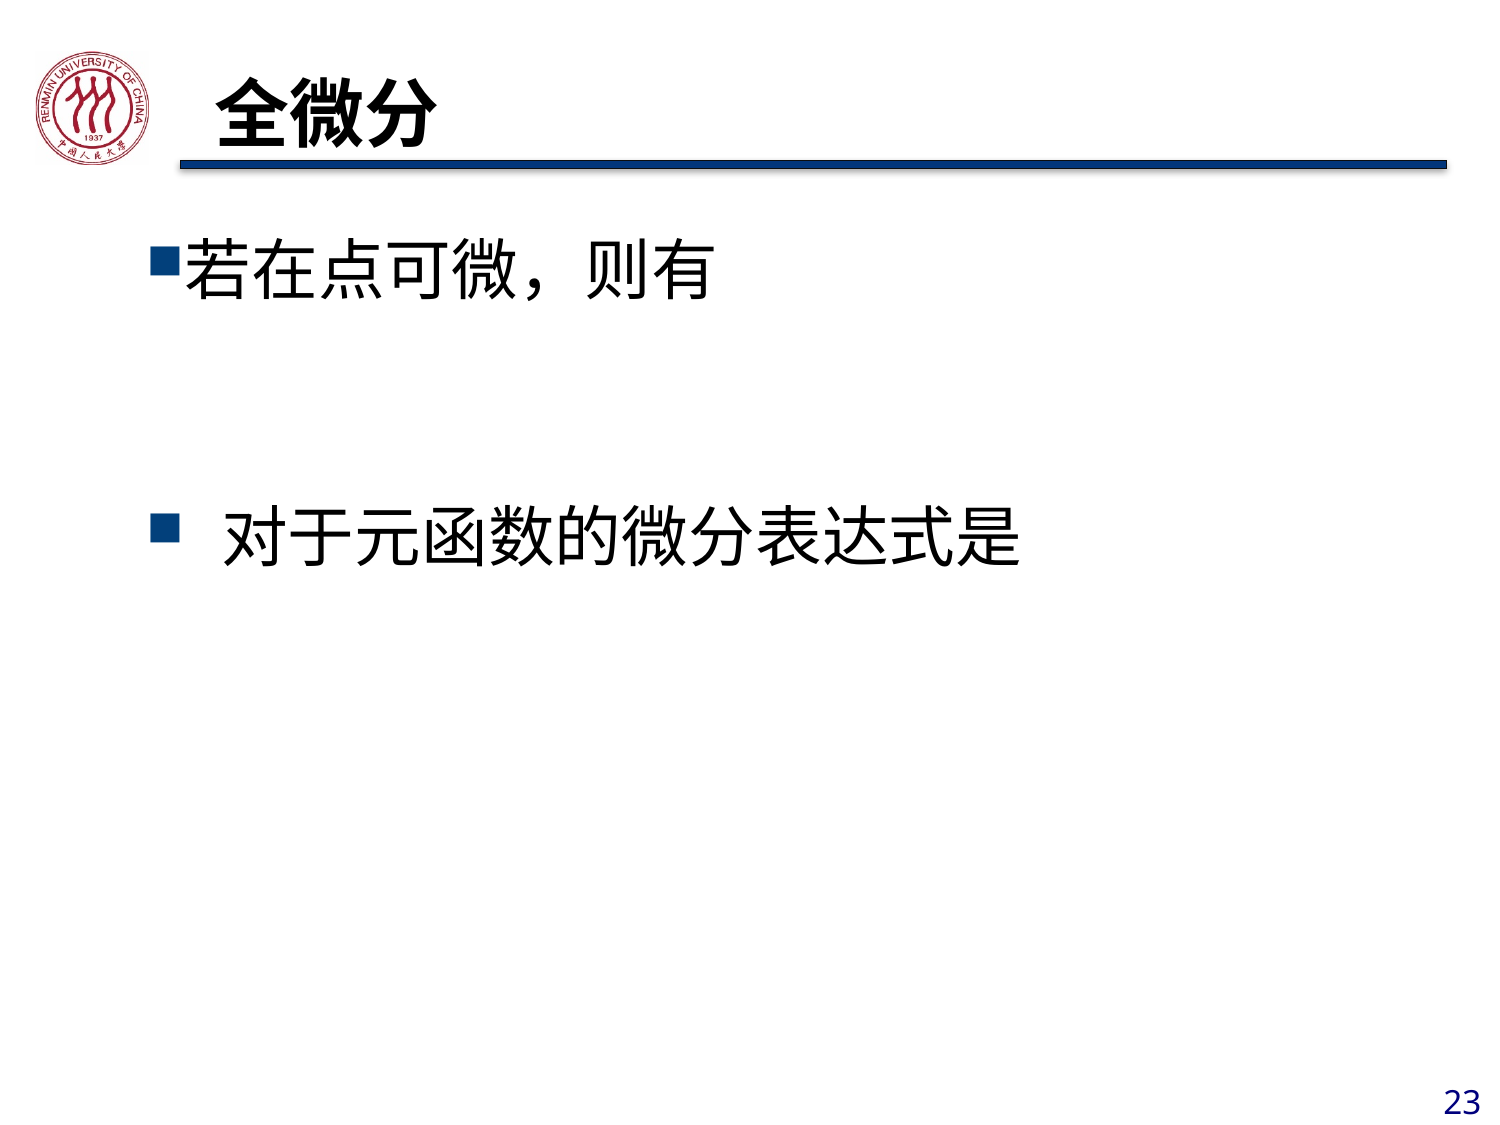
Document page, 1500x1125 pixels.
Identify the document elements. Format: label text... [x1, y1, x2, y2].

picture [35, 51, 149, 165]
title 全微分 [198, 18, 1407, 205]
